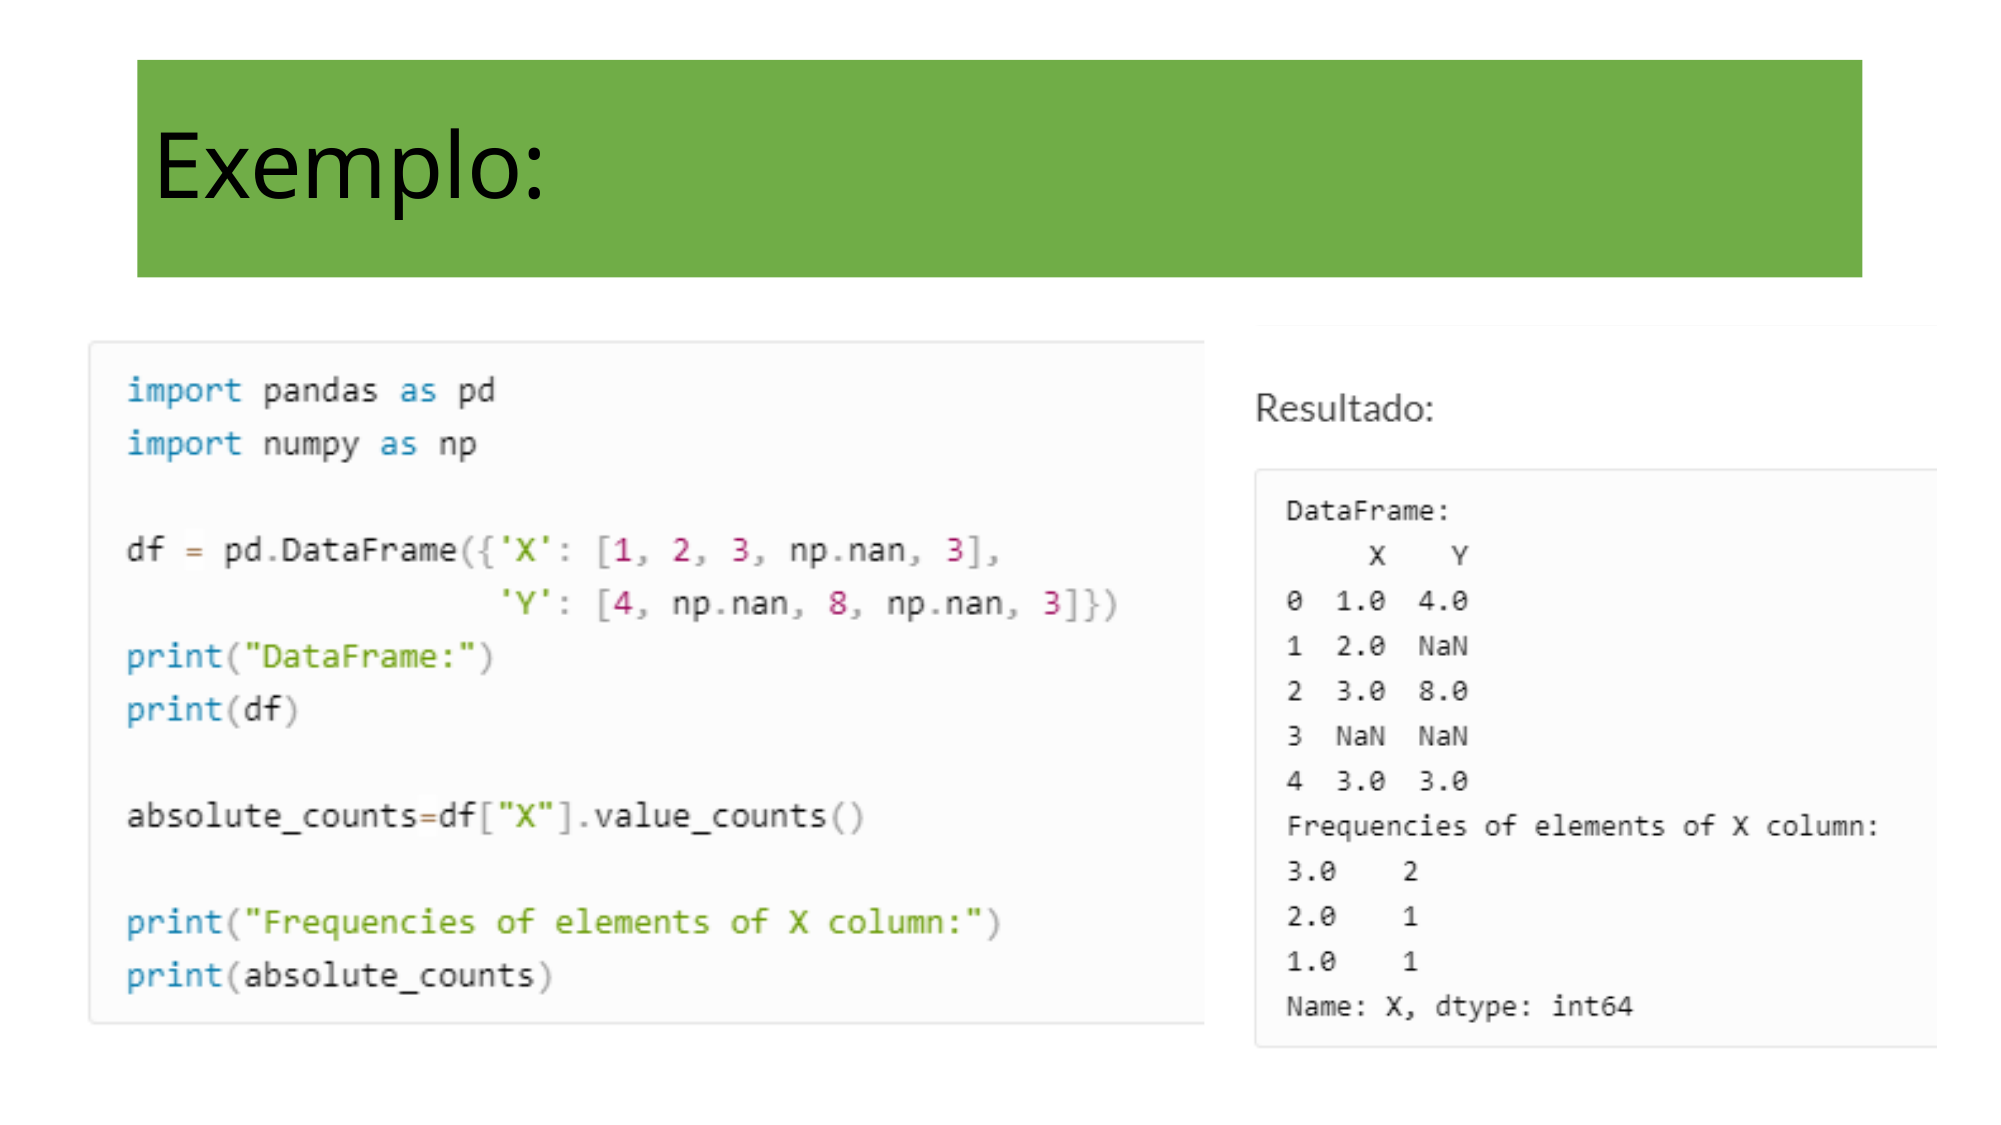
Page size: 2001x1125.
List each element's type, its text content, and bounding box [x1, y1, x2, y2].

picture [63, 325, 1937, 1056]
title Exemplo: [137, 59, 1863, 278]
